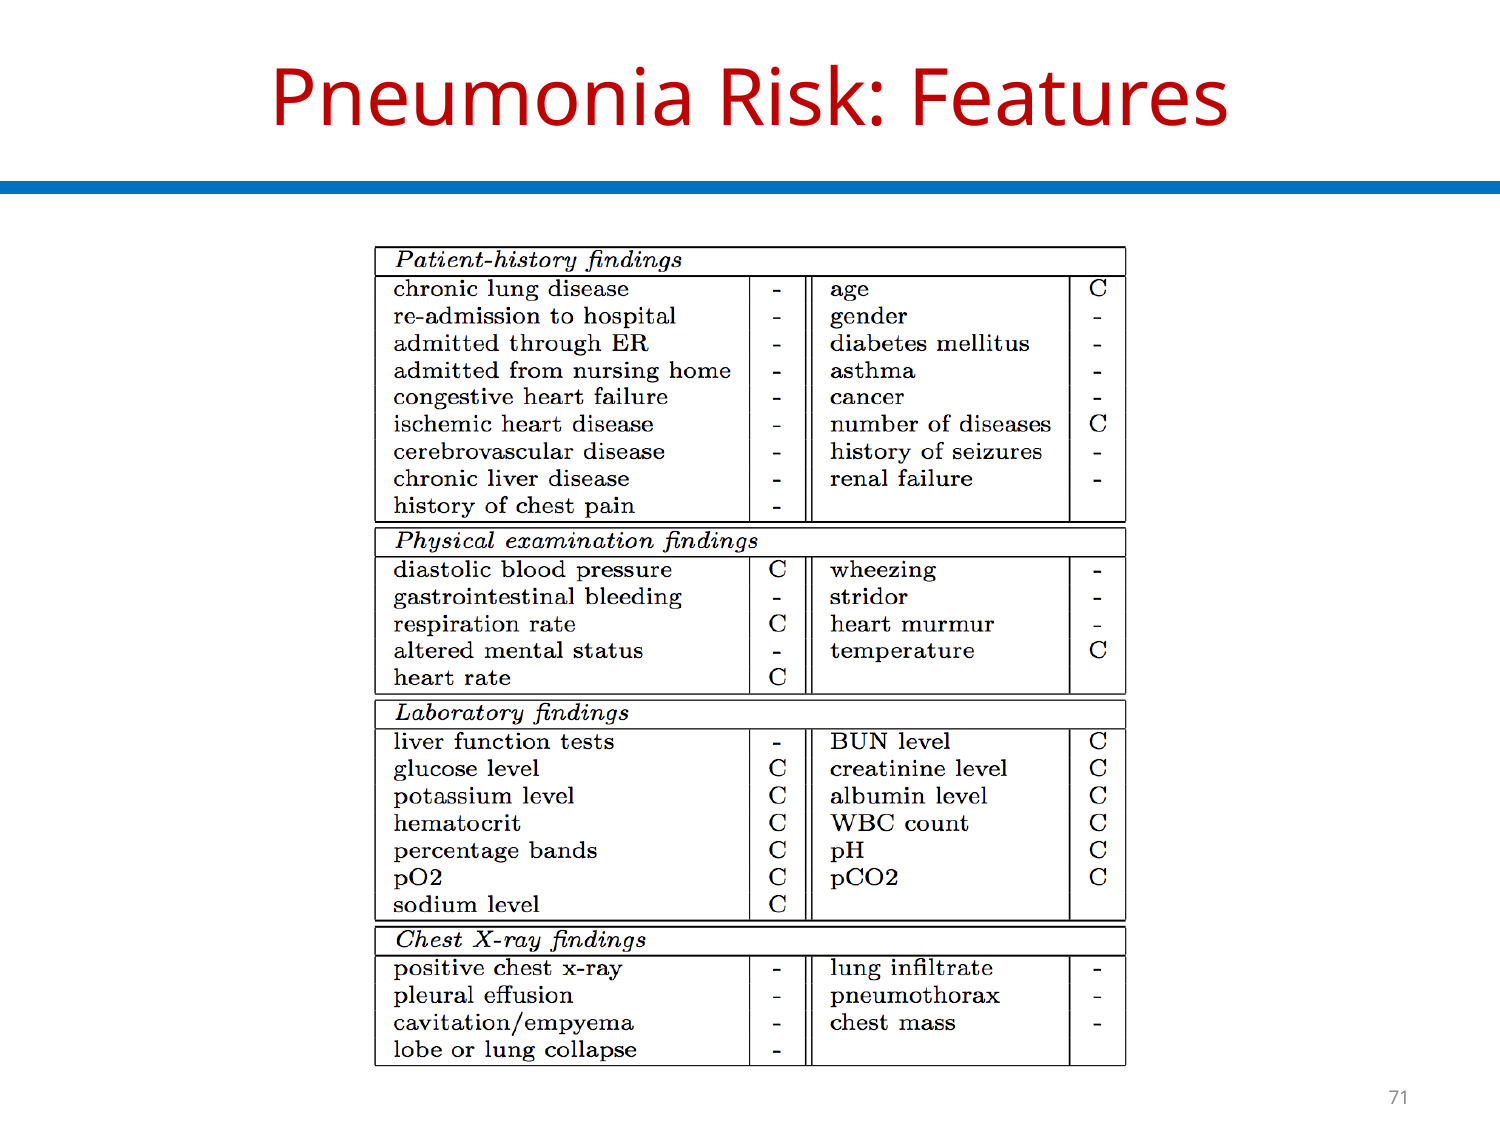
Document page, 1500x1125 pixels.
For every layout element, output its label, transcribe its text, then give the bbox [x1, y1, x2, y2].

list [357, 232, 1143, 1084]
title Pneumonia Risk: Features [0, 0, 1500, 188]
slide_number 71 [1074, 1085, 1425, 1112]
